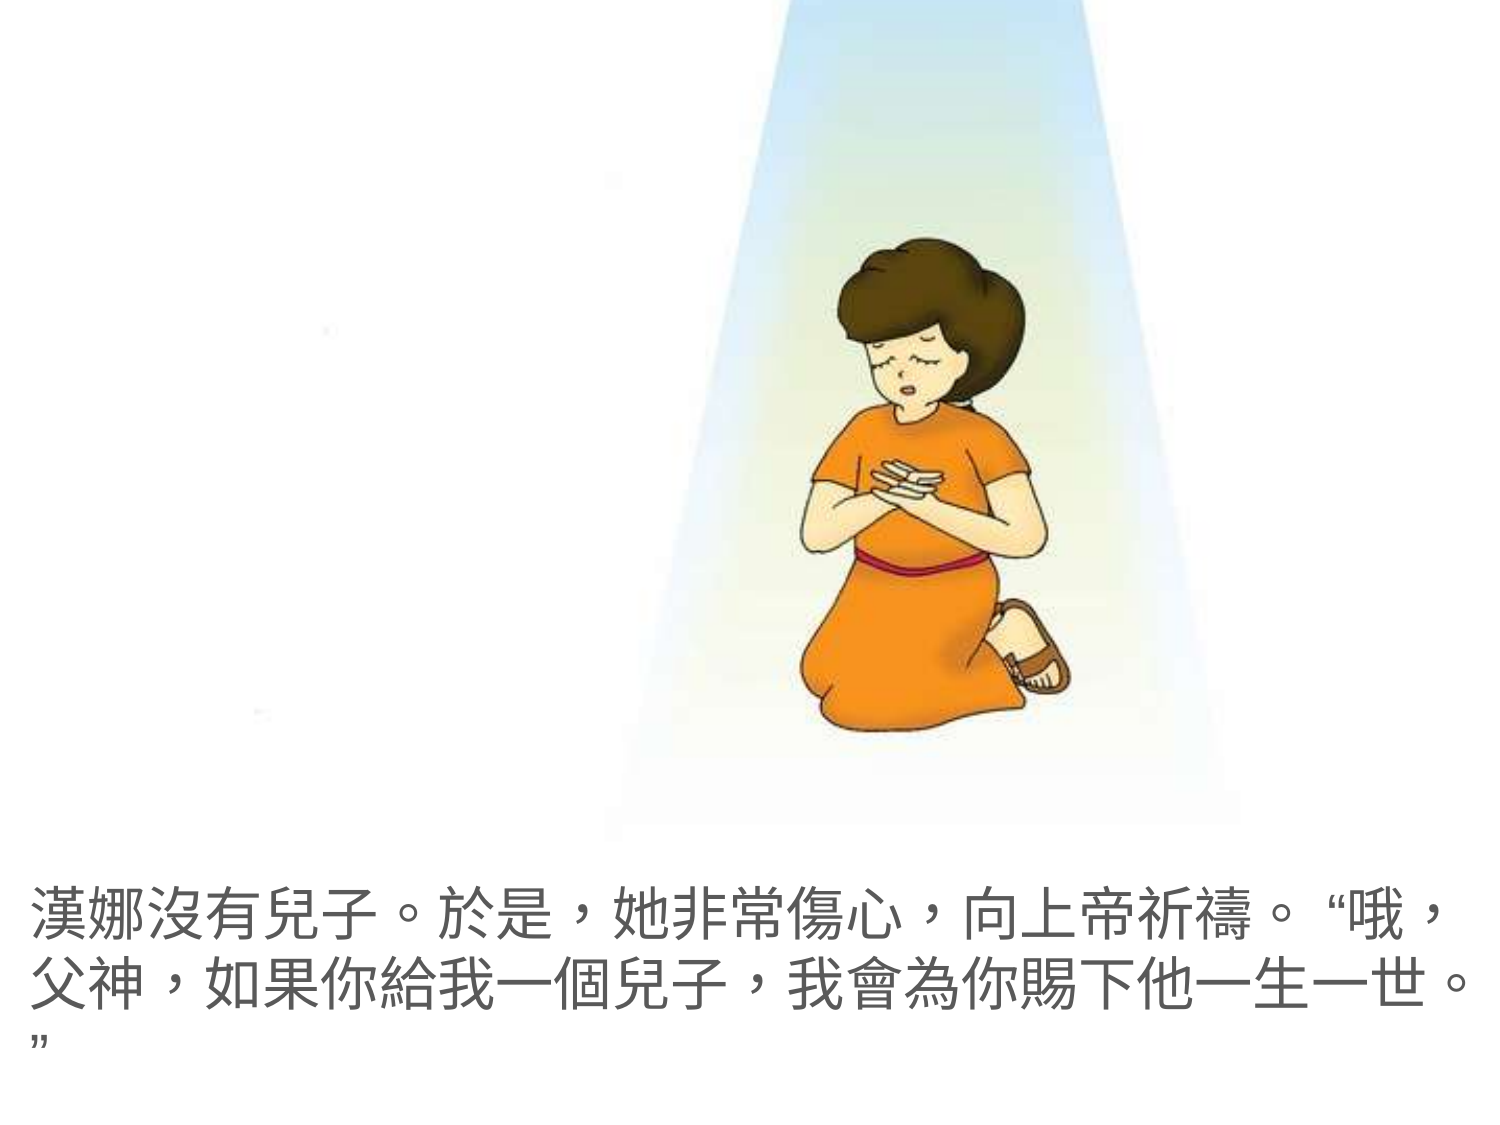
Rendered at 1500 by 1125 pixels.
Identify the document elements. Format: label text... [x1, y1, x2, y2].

picture [71, 0, 1429, 858]
text_box 漢娜沒有兒子。於是，她非常傷心，向上帝祈禱。 “哦，父神，如果你給我一個兒子，我會為你賜下他一生一世。” [14, 869, 1486, 1095]
